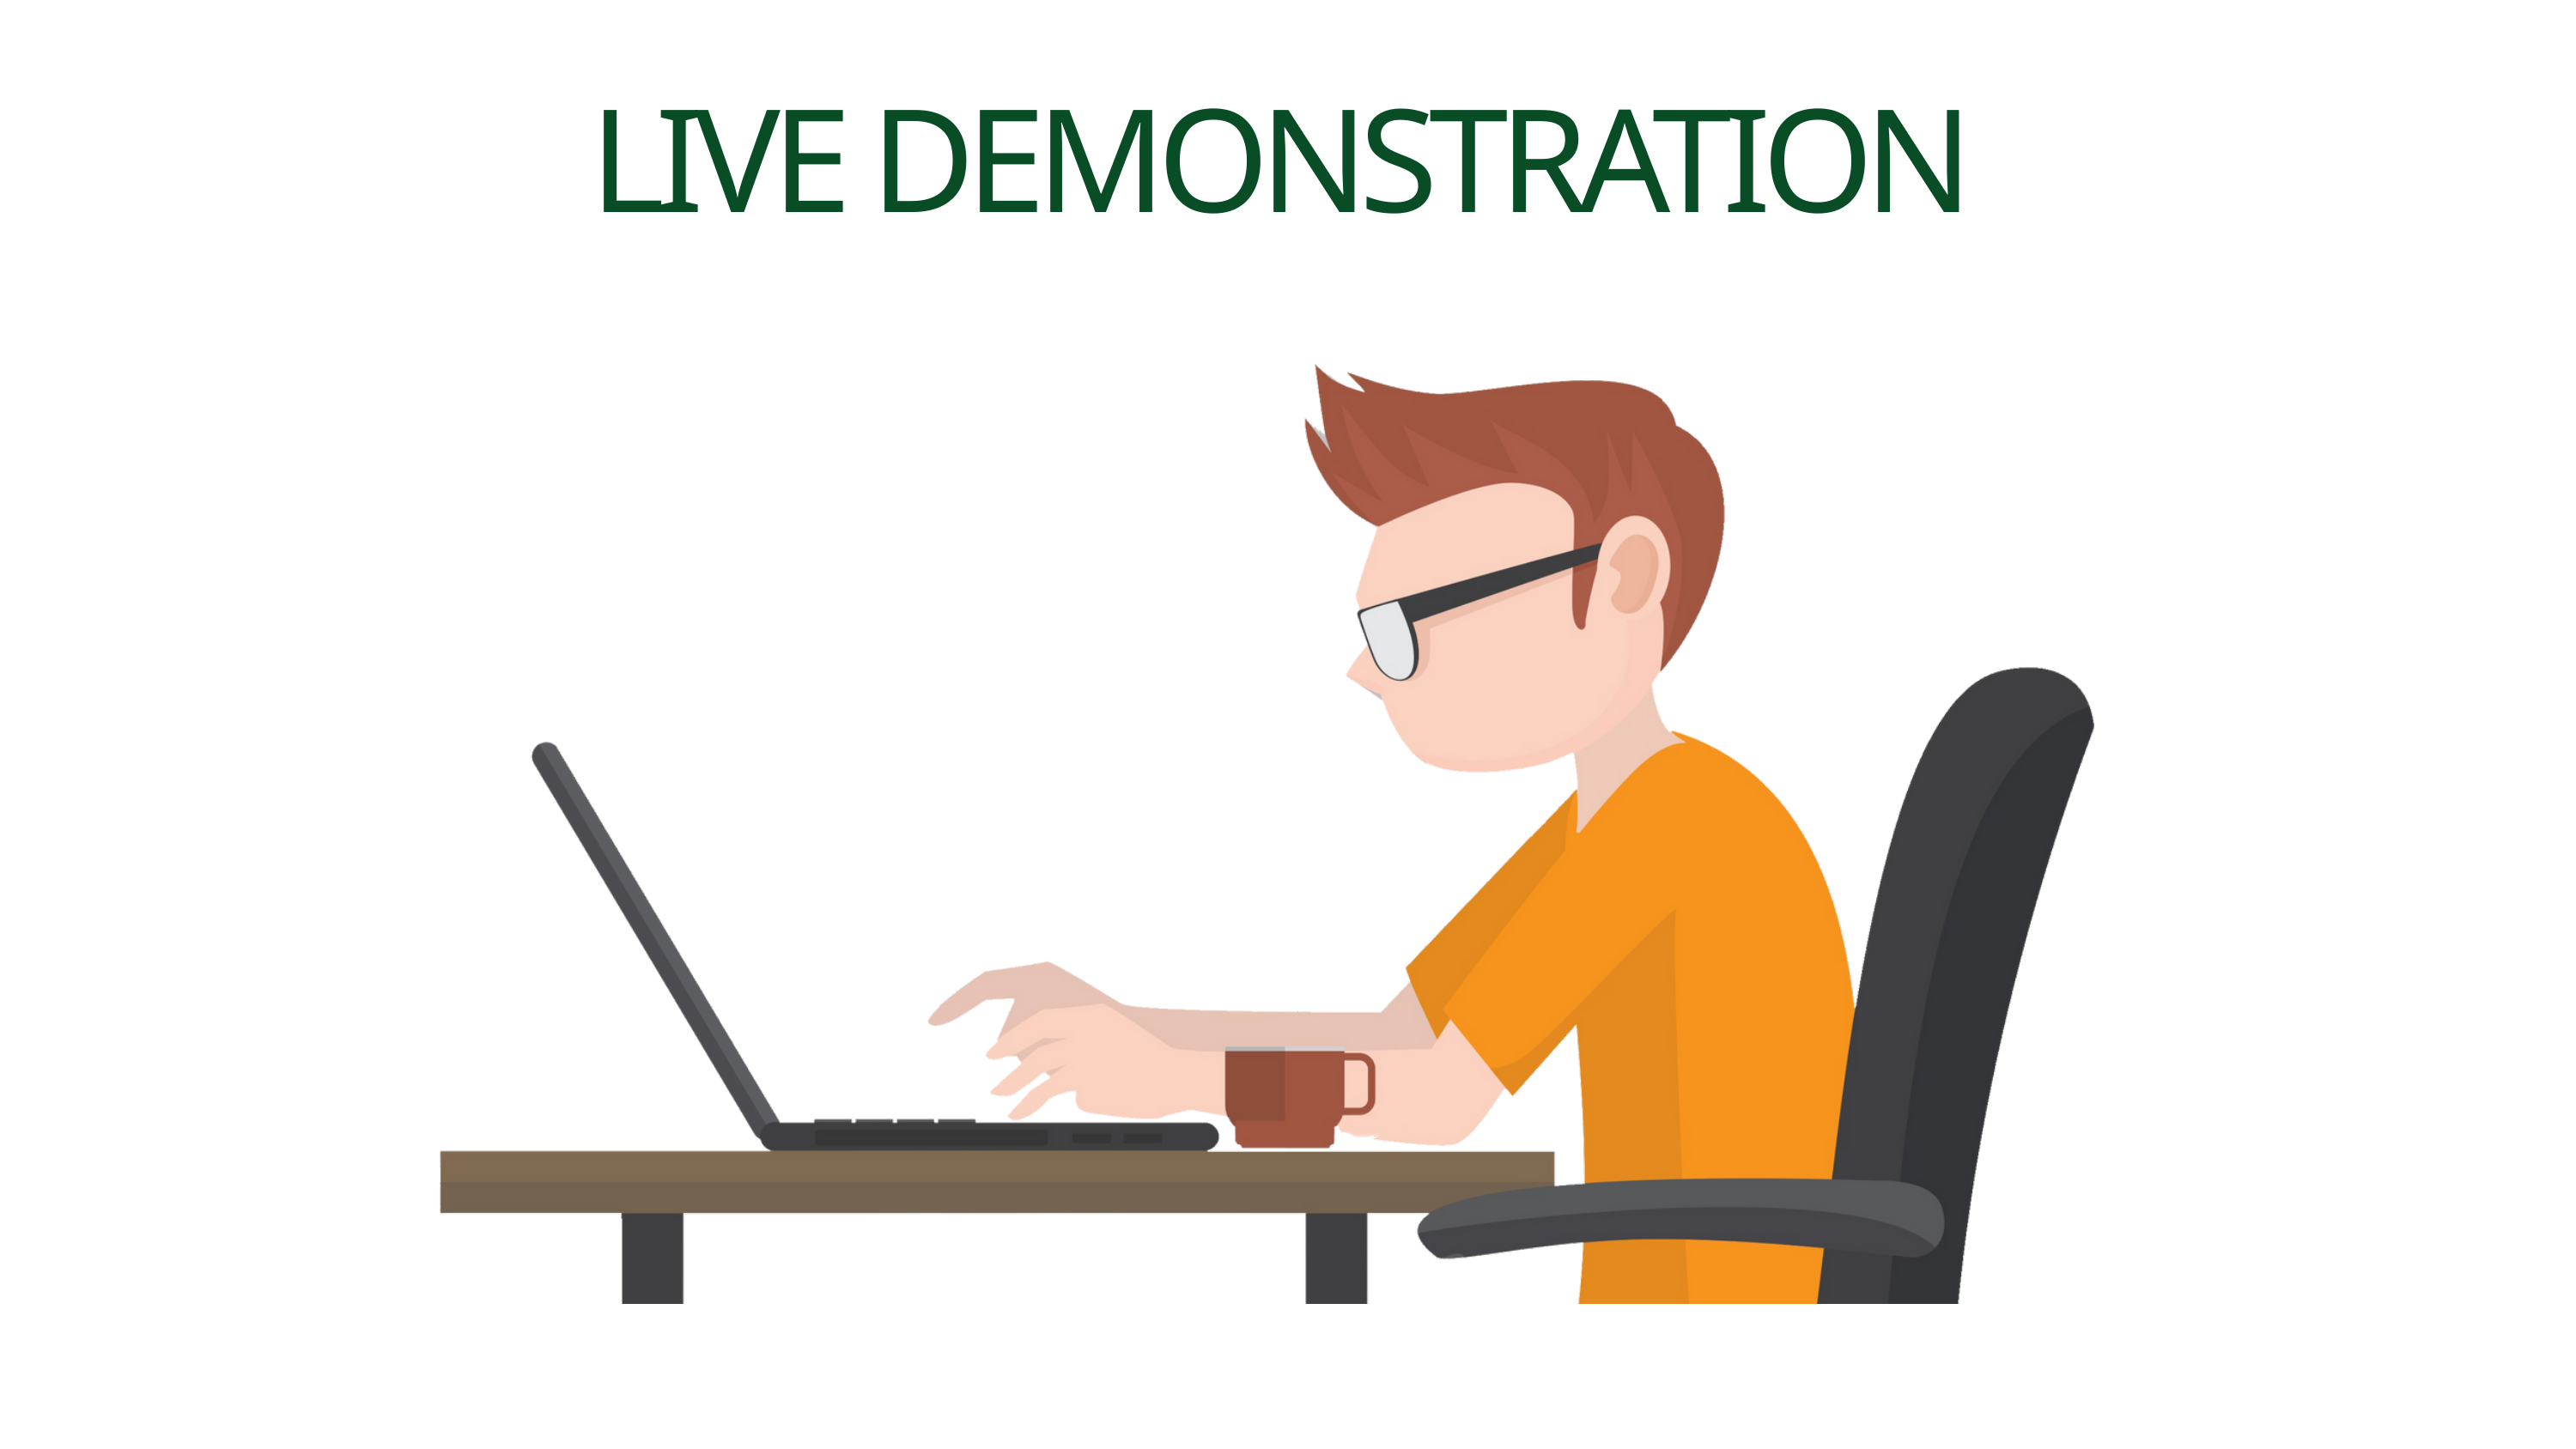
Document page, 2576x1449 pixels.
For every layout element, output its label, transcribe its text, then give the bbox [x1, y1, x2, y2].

text_box [393, 294, 2132, 1304]
text_box LIVE DEMONSTRATION [590, 109, 1986, 241]
